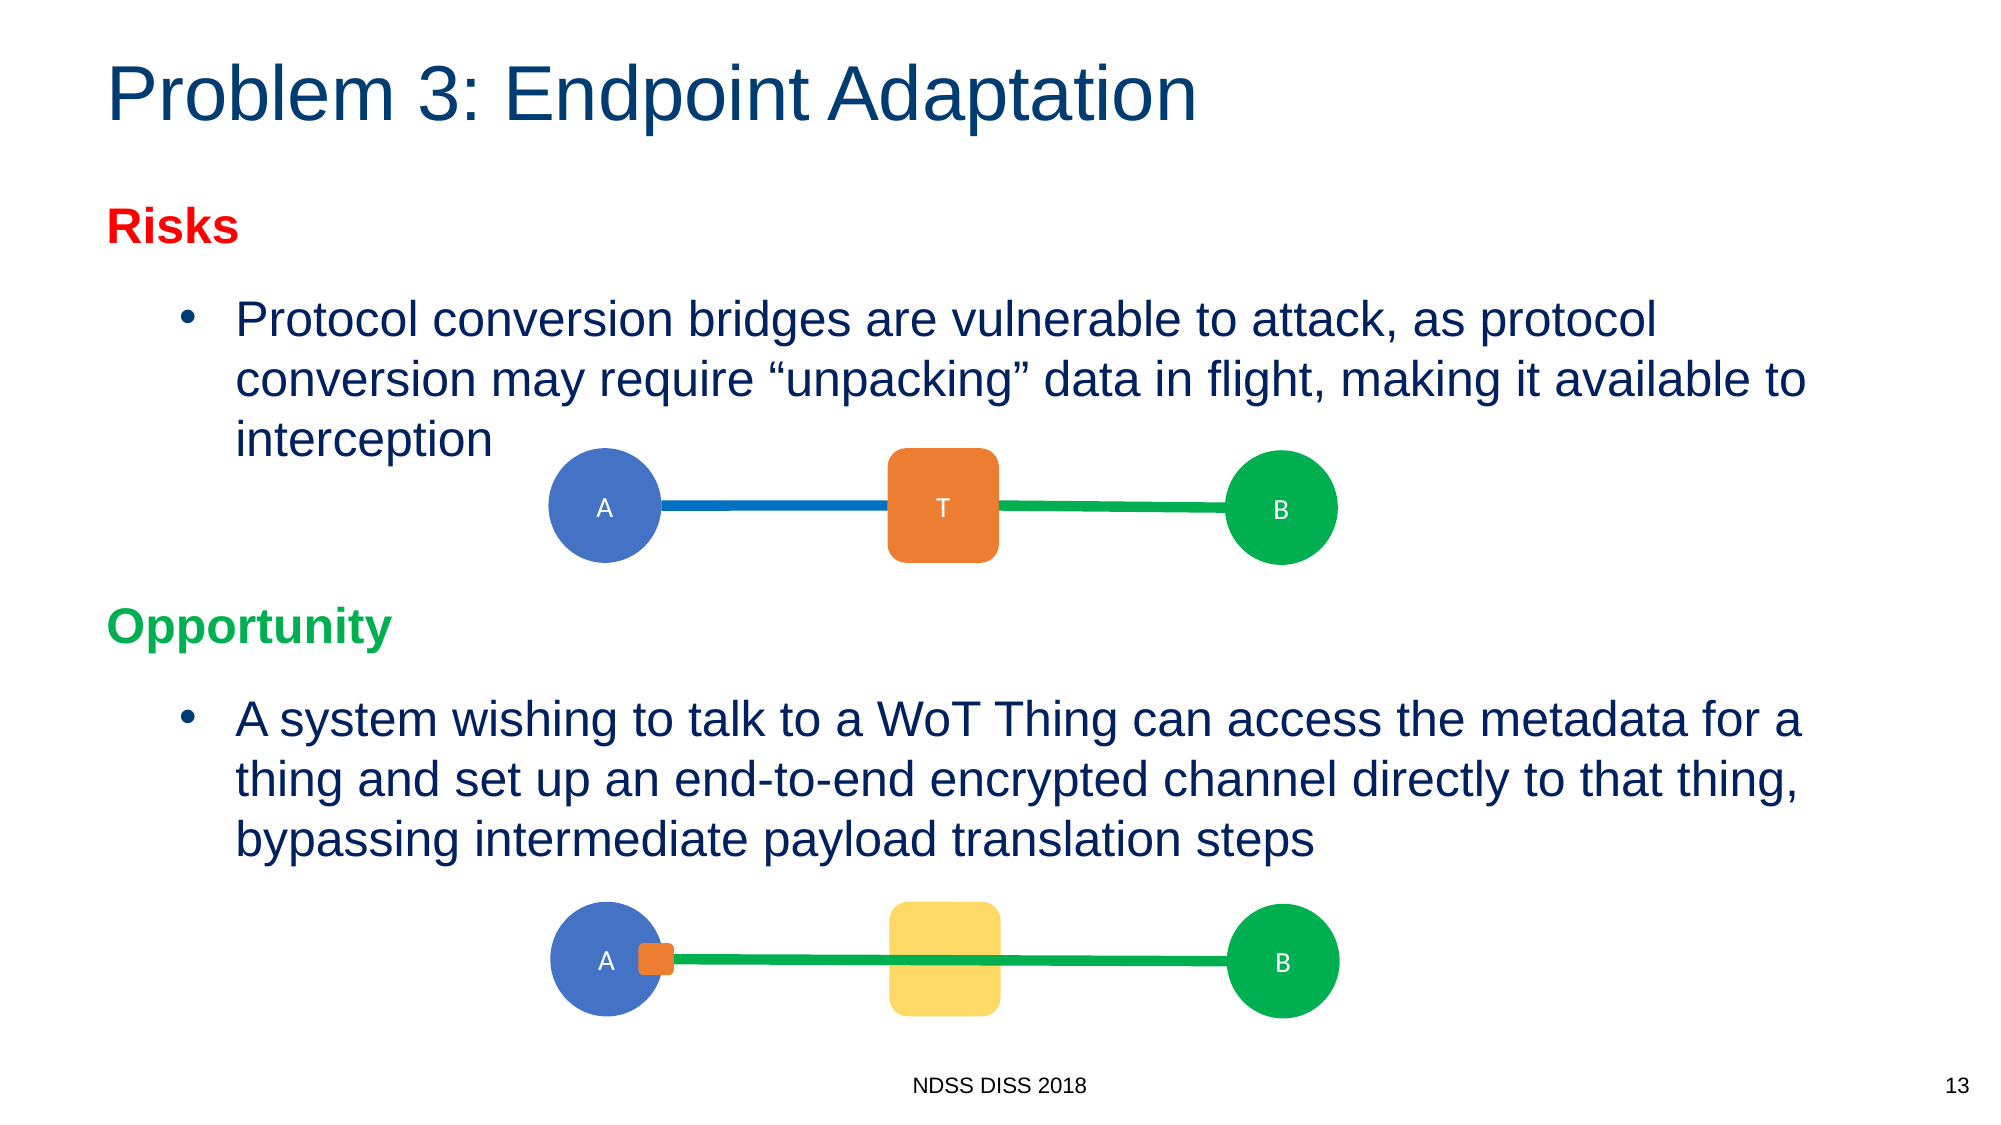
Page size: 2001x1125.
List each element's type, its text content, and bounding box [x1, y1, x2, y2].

footer NDSS DISS 2018 [683, 1055, 1317, 1116]
title Problem 3: Endpoint Adaptation [91, 27, 1817, 155]
text_box T [886, 446, 1001, 565]
text_box [887, 900, 1003, 955]
slide_number 13 [1503, 1055, 1970, 1116]
text_box [636, 941, 676, 977]
text_box [887, 966, 1003, 1019]
text_box B [1225, 902, 1342, 1021]
text_box B [1223, 448, 1340, 567]
text_box A [546, 446, 663, 565]
text_box A [548, 900, 662, 1019]
list Risks Protocol conversion bridges are vulnerable to attack, as protocol conversion may require “unpacking” data in flight, making it available to interception Opportunity A system wishing to talk to a WoT Thing can access the metadata for a thing and set up an end-to-end encrypted channel directly to that thing, bypassing intermediate payload translation steps [91, 178, 1911, 970]
